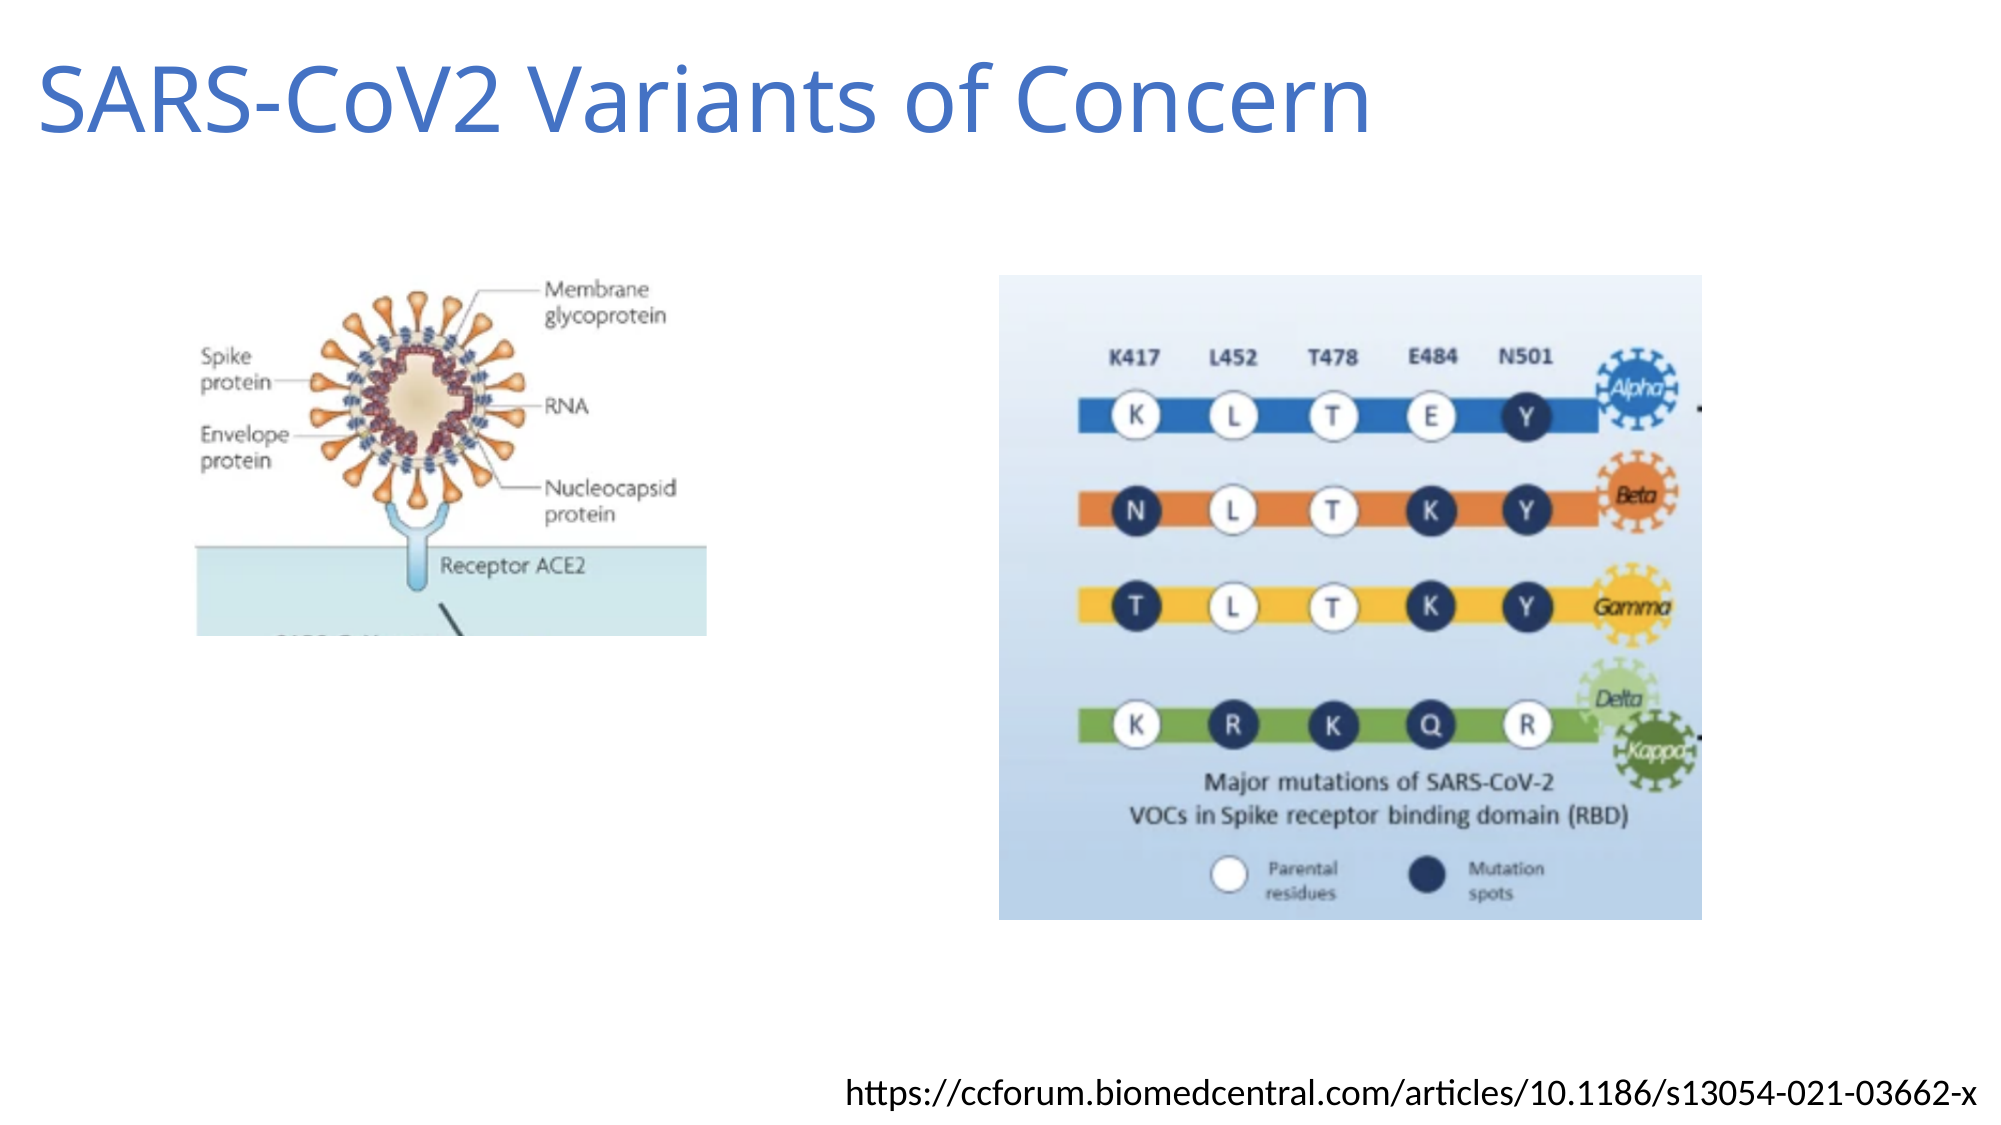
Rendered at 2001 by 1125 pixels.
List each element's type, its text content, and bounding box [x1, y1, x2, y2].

text_box https://ccforum.biomedcentral.com/articles/10.1186/s13054-021-03662-x [830, 1060, 1994, 1121]
picture [999, 275, 1702, 920]
title SARS-CoV2 Variants of Concern [22, 34, 1748, 173]
picture [191, 275, 707, 636]
